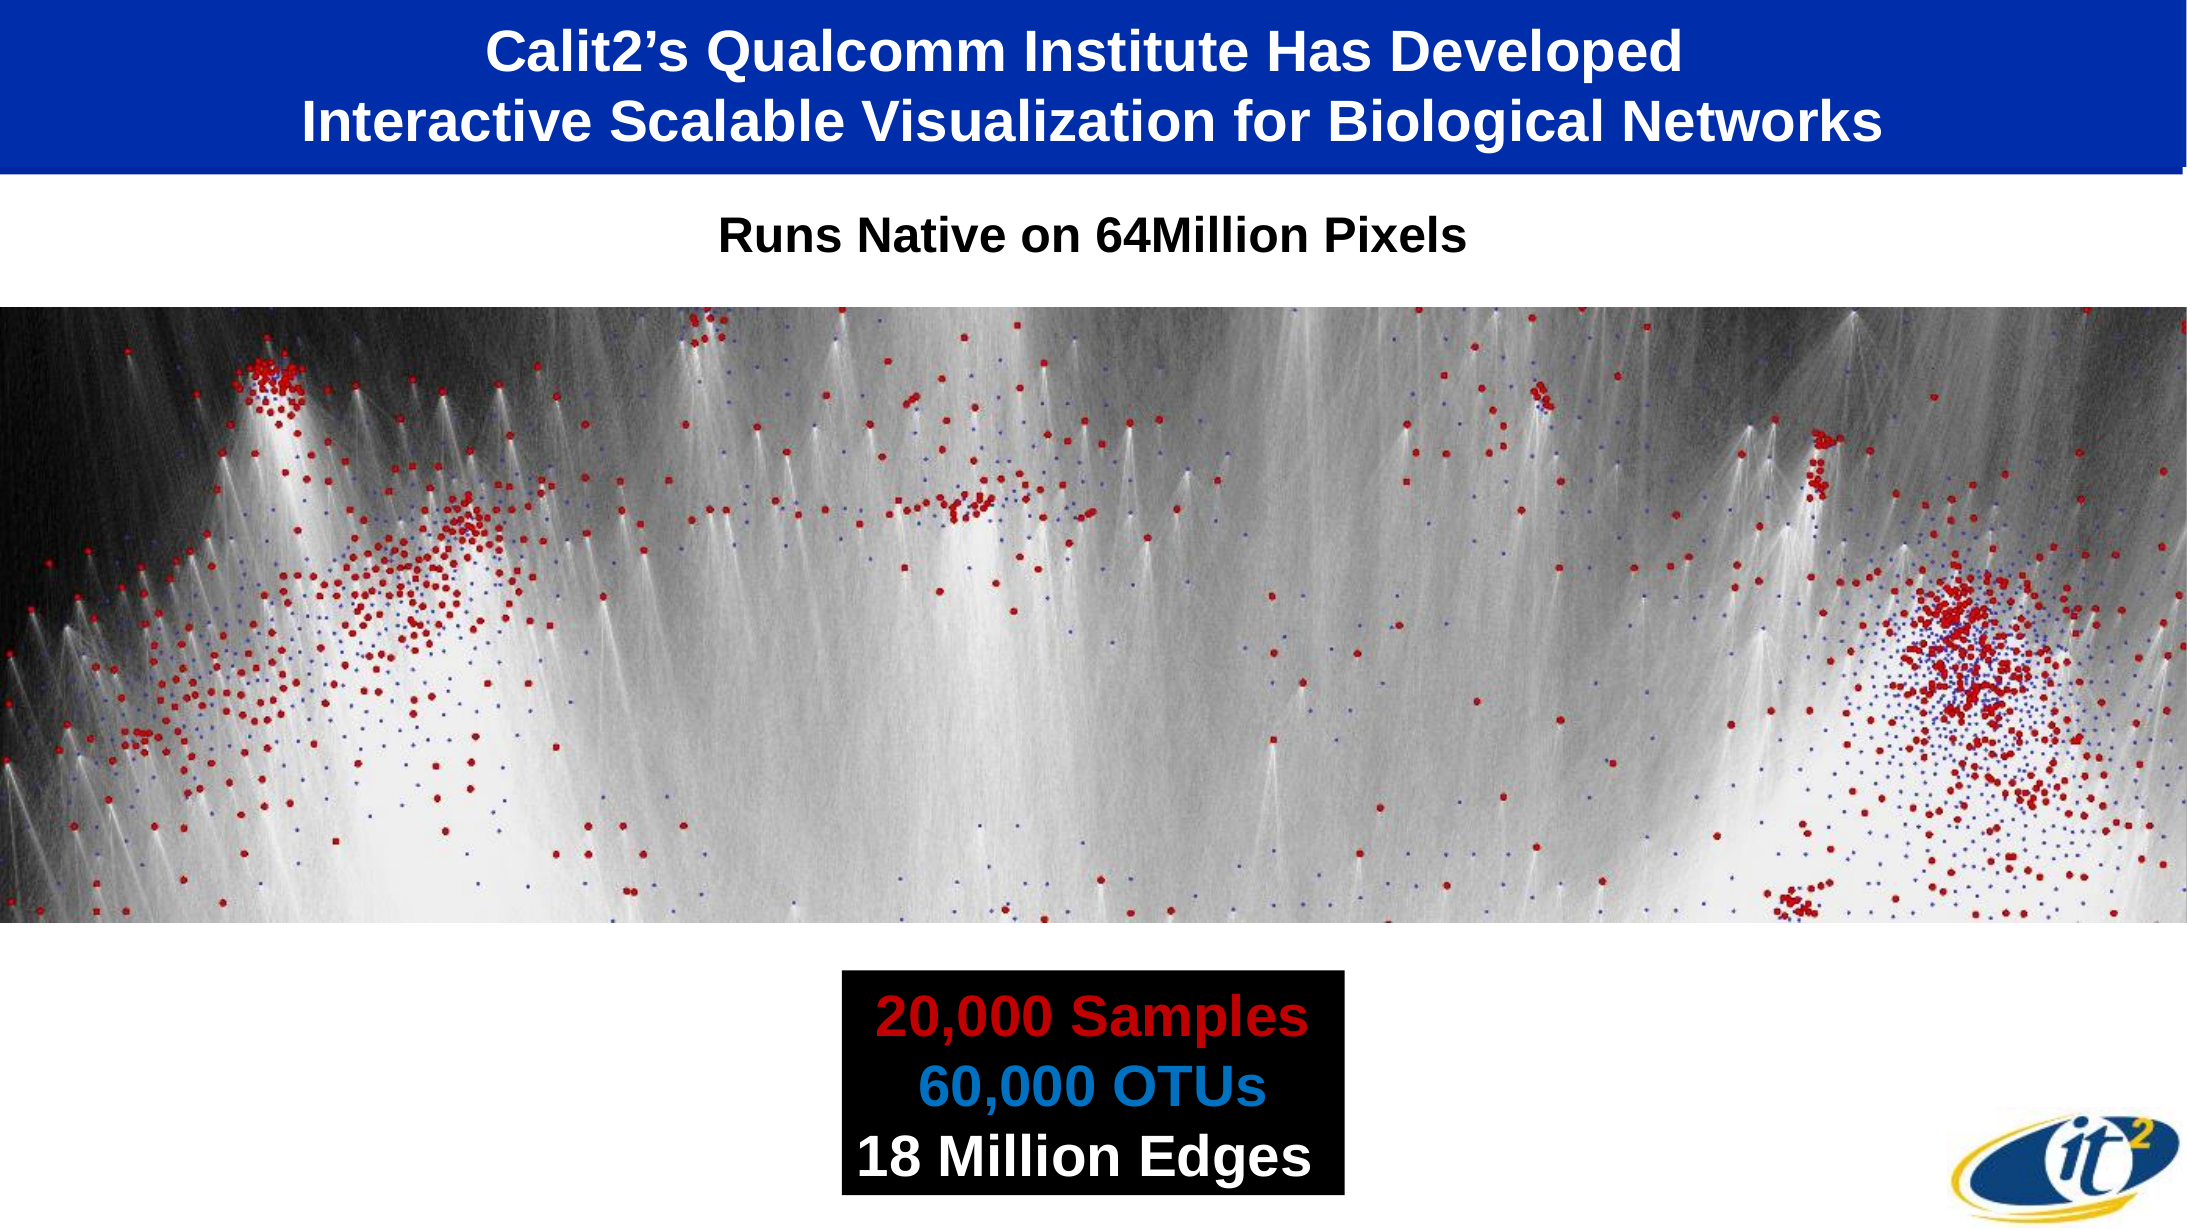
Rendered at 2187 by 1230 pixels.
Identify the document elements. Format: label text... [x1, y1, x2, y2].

title Calit2’s Qualcomm Institute Has Developed Interactive Scalable Visualization for Biological Networks [0, 0, 2187, 167]
text_box Runs Native on 64Million Pixels [703, 195, 1484, 270]
text_box 20,000 Samples 60,000 OTUs 18 Million Edges [841, 970, 1345, 1196]
picture [0, 306, 2187, 924]
picture [1947, 1107, 2183, 1228]
